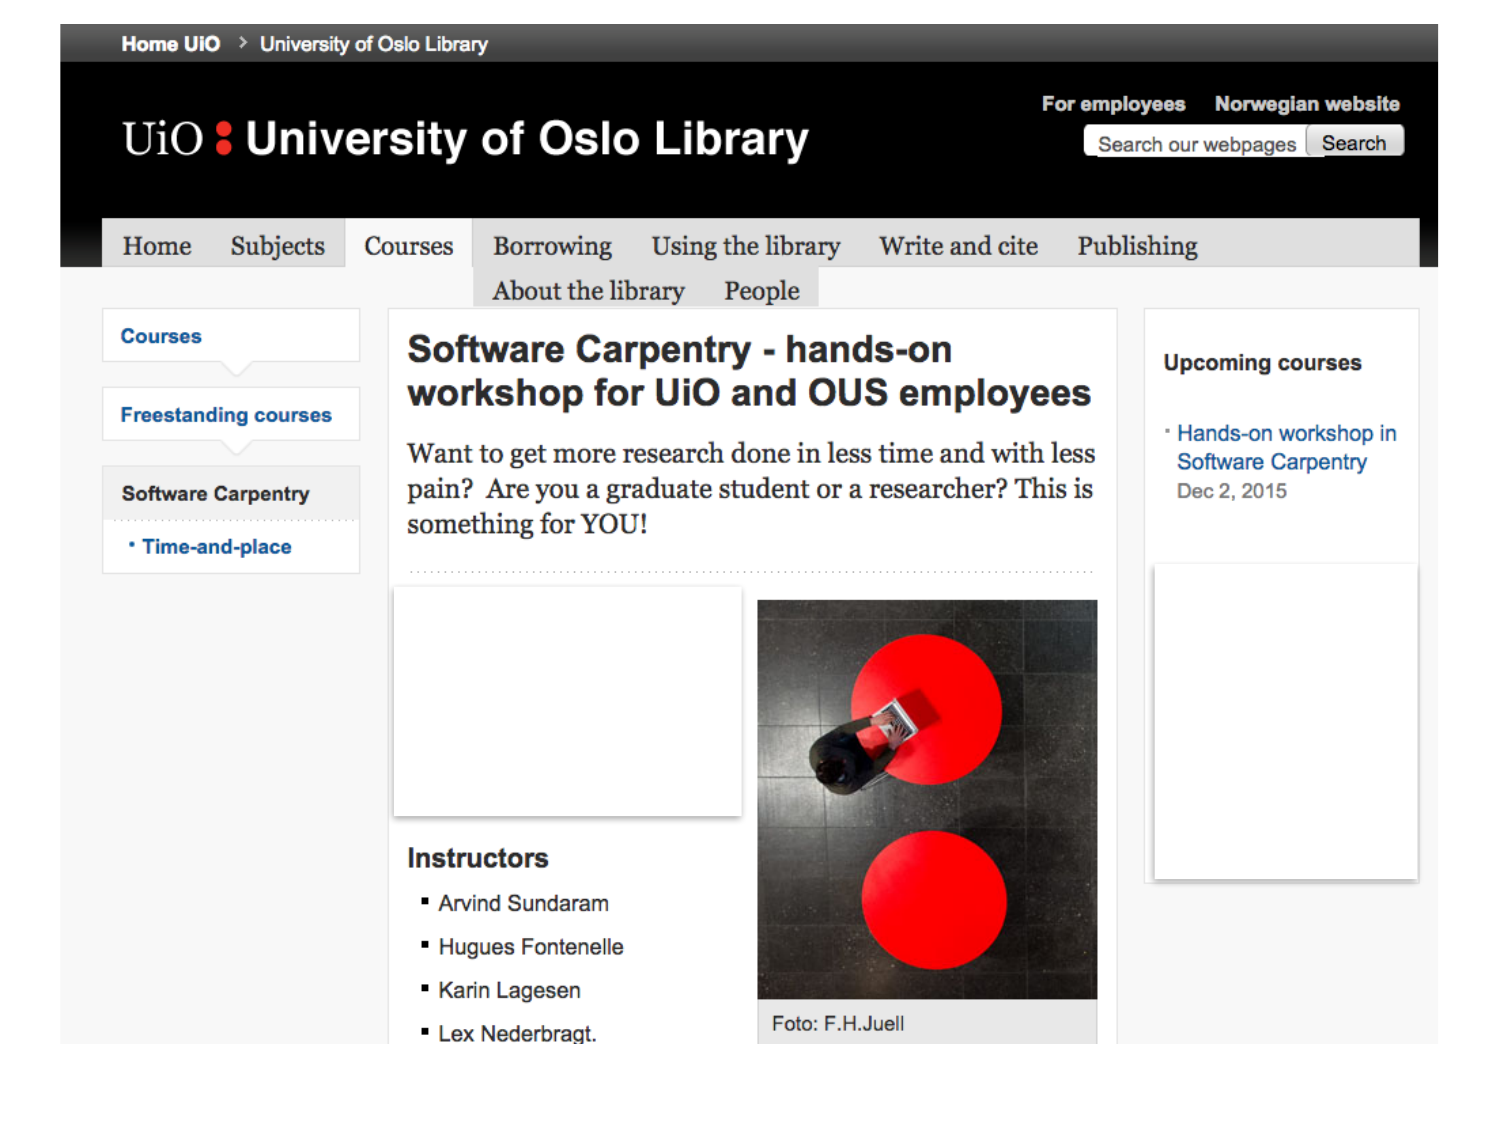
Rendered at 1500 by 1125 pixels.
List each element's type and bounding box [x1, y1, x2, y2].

picture [60, 0, 1439, 1045]
